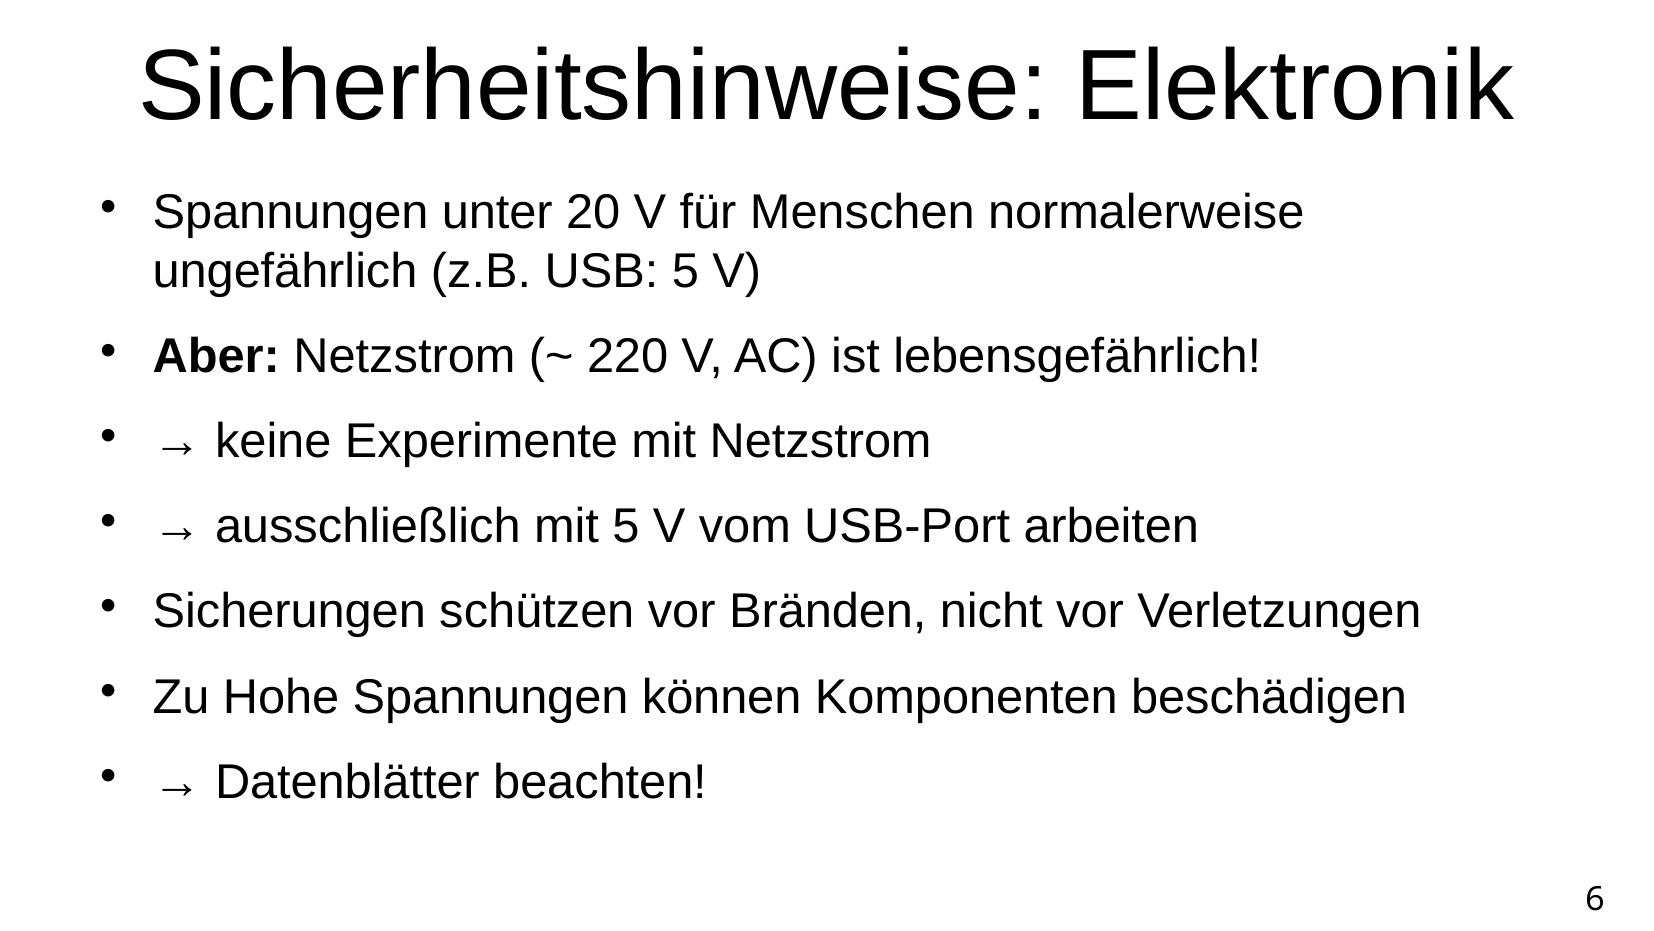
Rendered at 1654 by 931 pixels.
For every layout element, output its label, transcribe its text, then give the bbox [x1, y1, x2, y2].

text_box Spannungen unter 20 V für Menschen normalerweise ungefährlich (z.B. USB: 5 V) Aber: Netzstrom (~ 220 V, AC) ist lebensgefährlich! → keine Experimente mit Netzstrom → ausschließlich mit 5 V vom USB-Port arbeiten Sicherungen schützen vor Bränden, nicht vor Verletzungen Zu Hohe Spannungen können Komponenten beschädigen → Datenblätter beachten! [82, 179, 1571, 810]
text_box Sicherheitshinweise: Elektronik [82, 19, 1571, 140]
